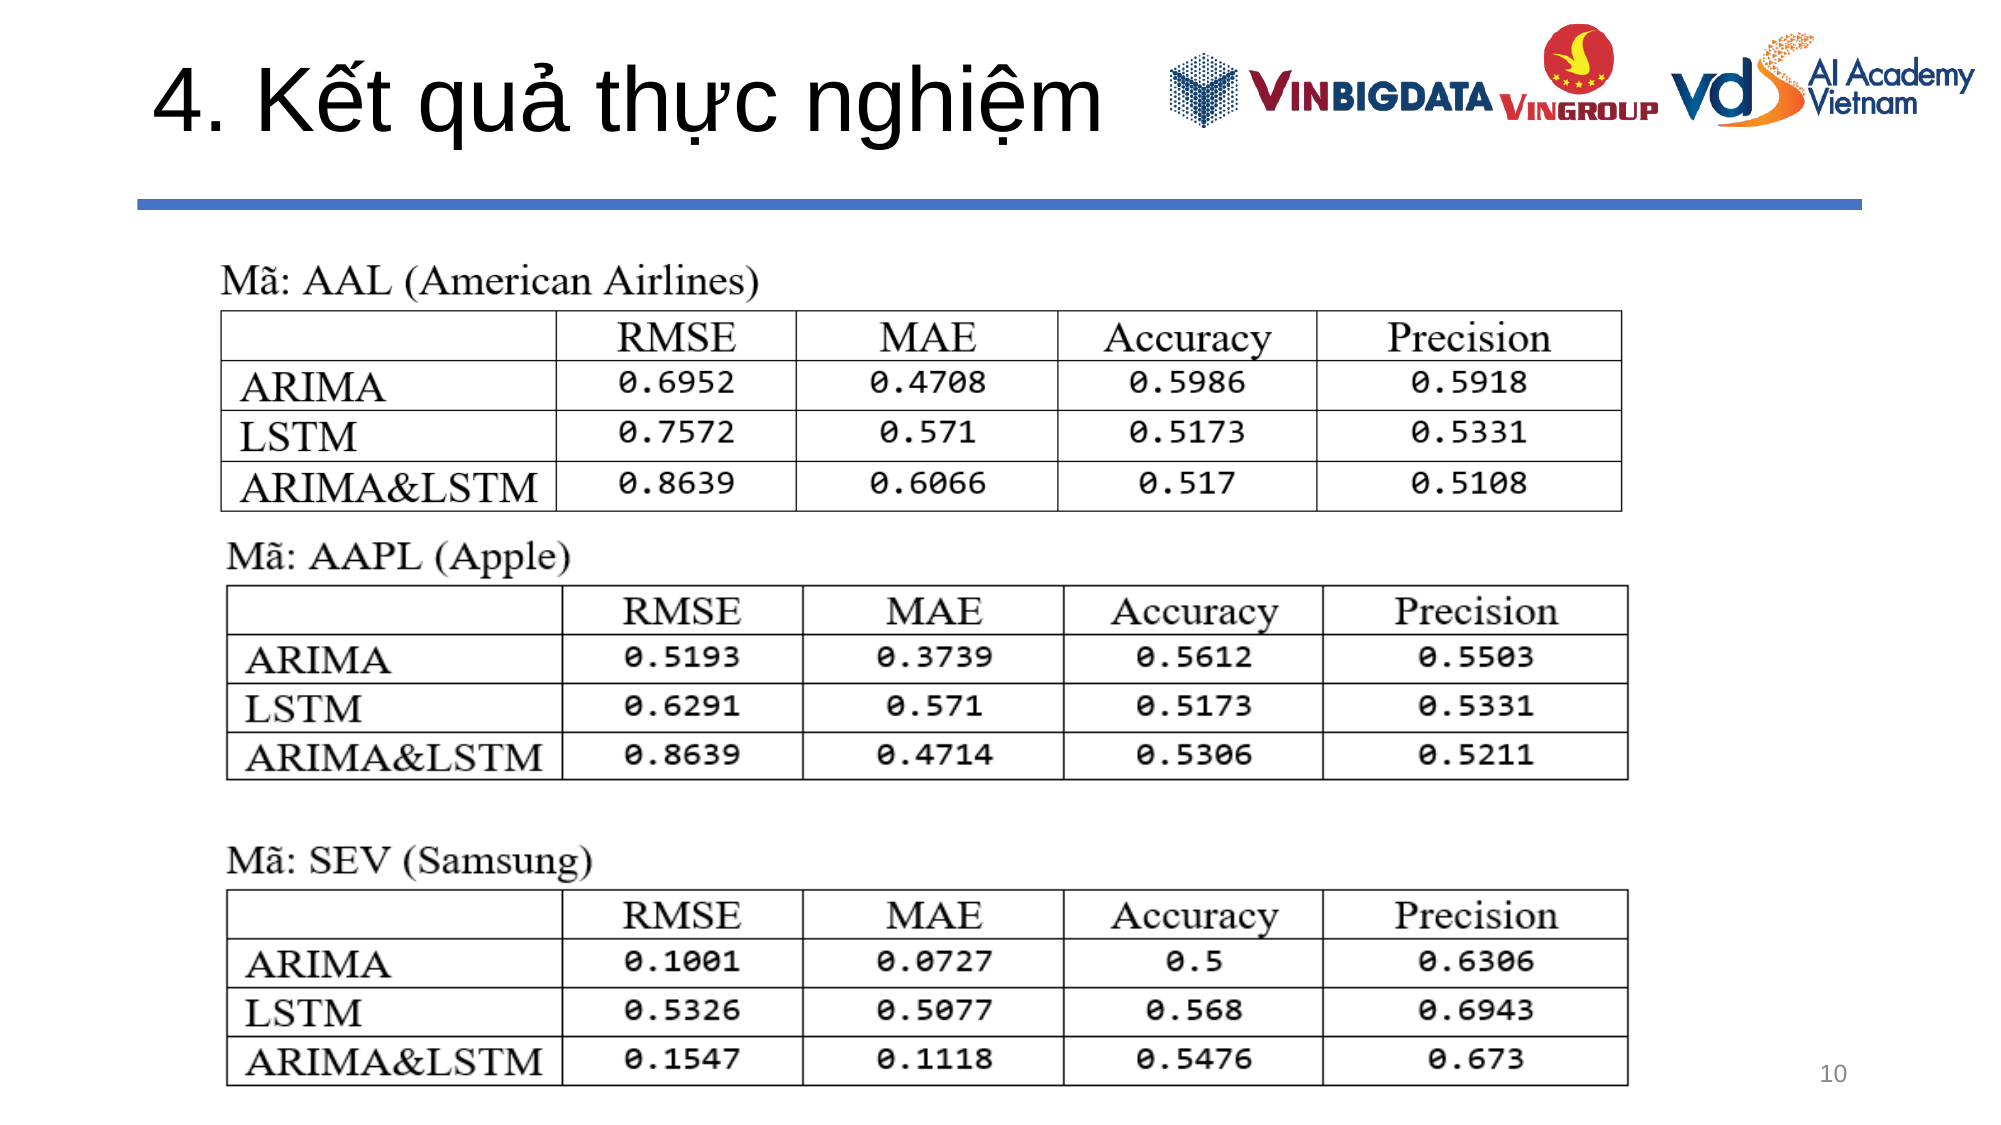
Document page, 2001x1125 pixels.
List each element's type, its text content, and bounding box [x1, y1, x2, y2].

picture [213, 519, 1641, 1107]
title 4. Kết quả thực nghiệm [137, 0, 1171, 204]
picture [1671, 32, 1975, 127]
picture [1171, 0, 1665, 158]
slide_number 10 [1646, 1042, 1863, 1103]
picture [213, 252, 1630, 518]
